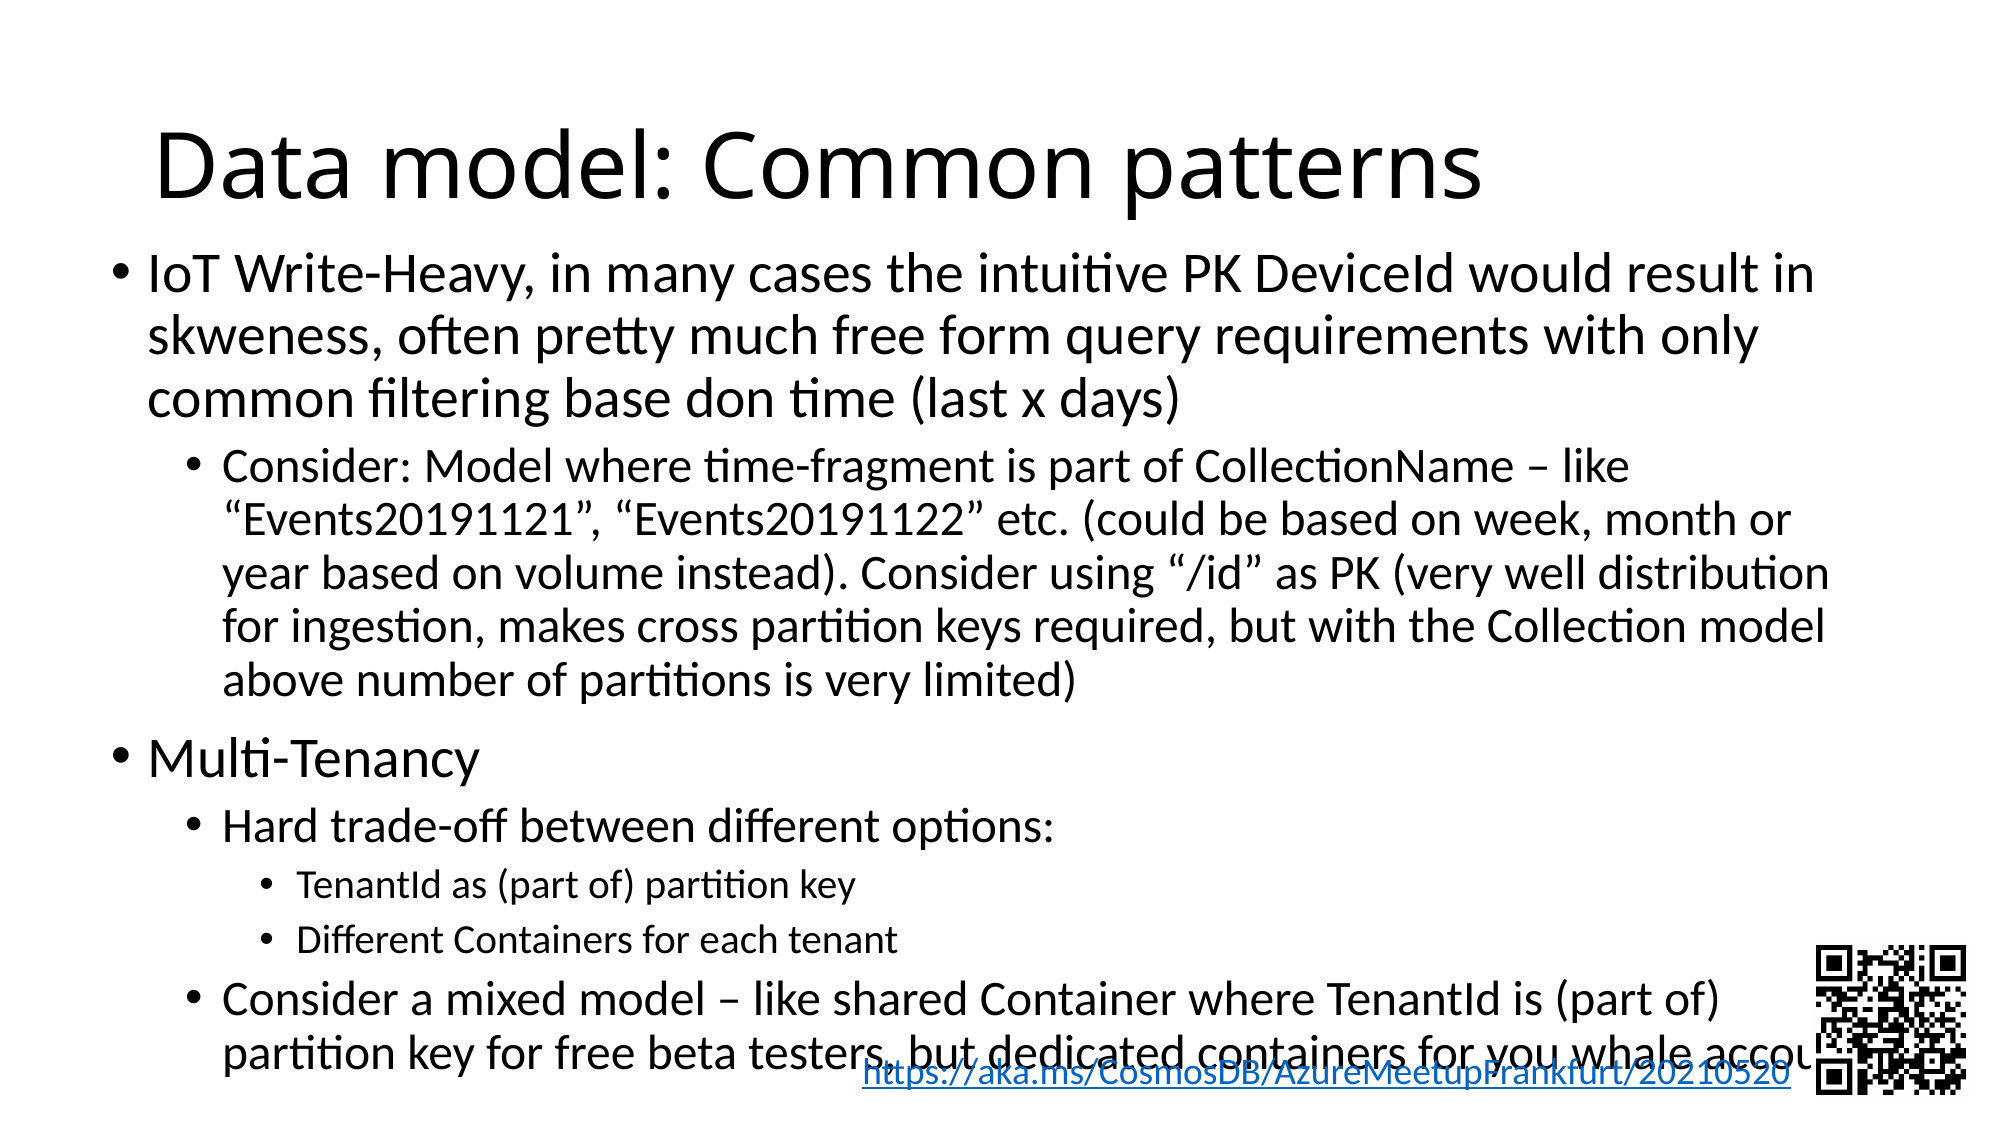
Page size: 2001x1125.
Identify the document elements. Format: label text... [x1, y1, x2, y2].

list IoT Write-Heavy, in many cases the intuitive PK DeviceId would result in skweness, often pretty much free form query requirements with only common filtering base don time (last x days) Consider: Model where time-fragment is part of CollectionName – like “Events20191121”, “Events20191122” etc. (could be based on week, month or year based on volume instead). Consider using “/id” as PK (very well distribution for ingestion, makes cross partition keys required, but with the Collection model above number of partitions is very limited) Multi-Tenancy Hard trade-off between different options: TenantId as (part of) partition key Different Containers for each tenant Consider a mixed model – like shared Container where TenantId is (part of) partition key for free beta testers, but dedicated containers for you whale accounts [95, 235, 1904, 1108]
title Data model: Common patterns [137, 59, 1863, 235]
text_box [842, 940, 1971, 1101]
